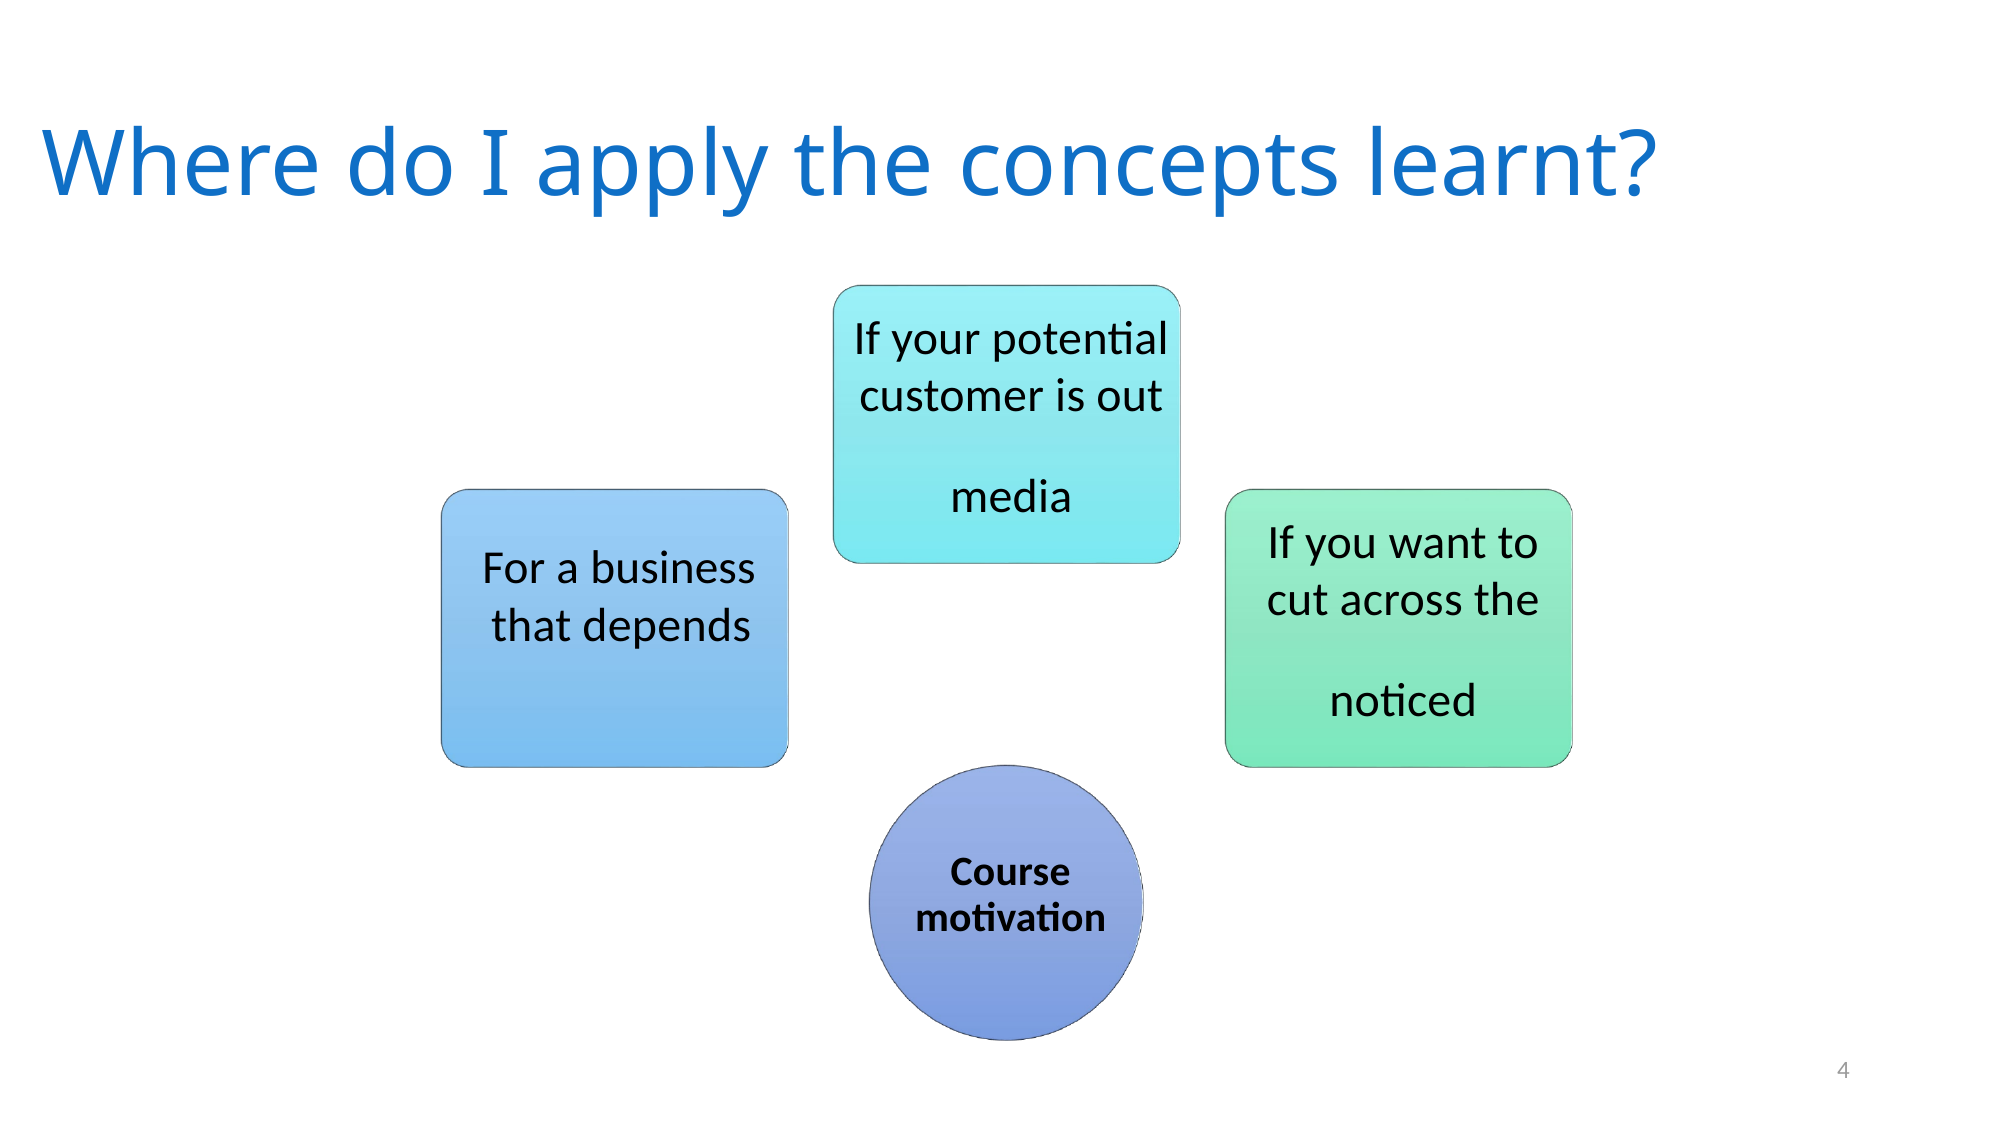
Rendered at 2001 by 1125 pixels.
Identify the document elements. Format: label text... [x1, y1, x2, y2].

picture [831, 284, 1181, 747]
picture [439, 488, 1573, 1041]
text_box 4 [1837, 1053, 1851, 1084]
text_box Where do I apply the concepts learnt? [41, 104, 1661, 215]
